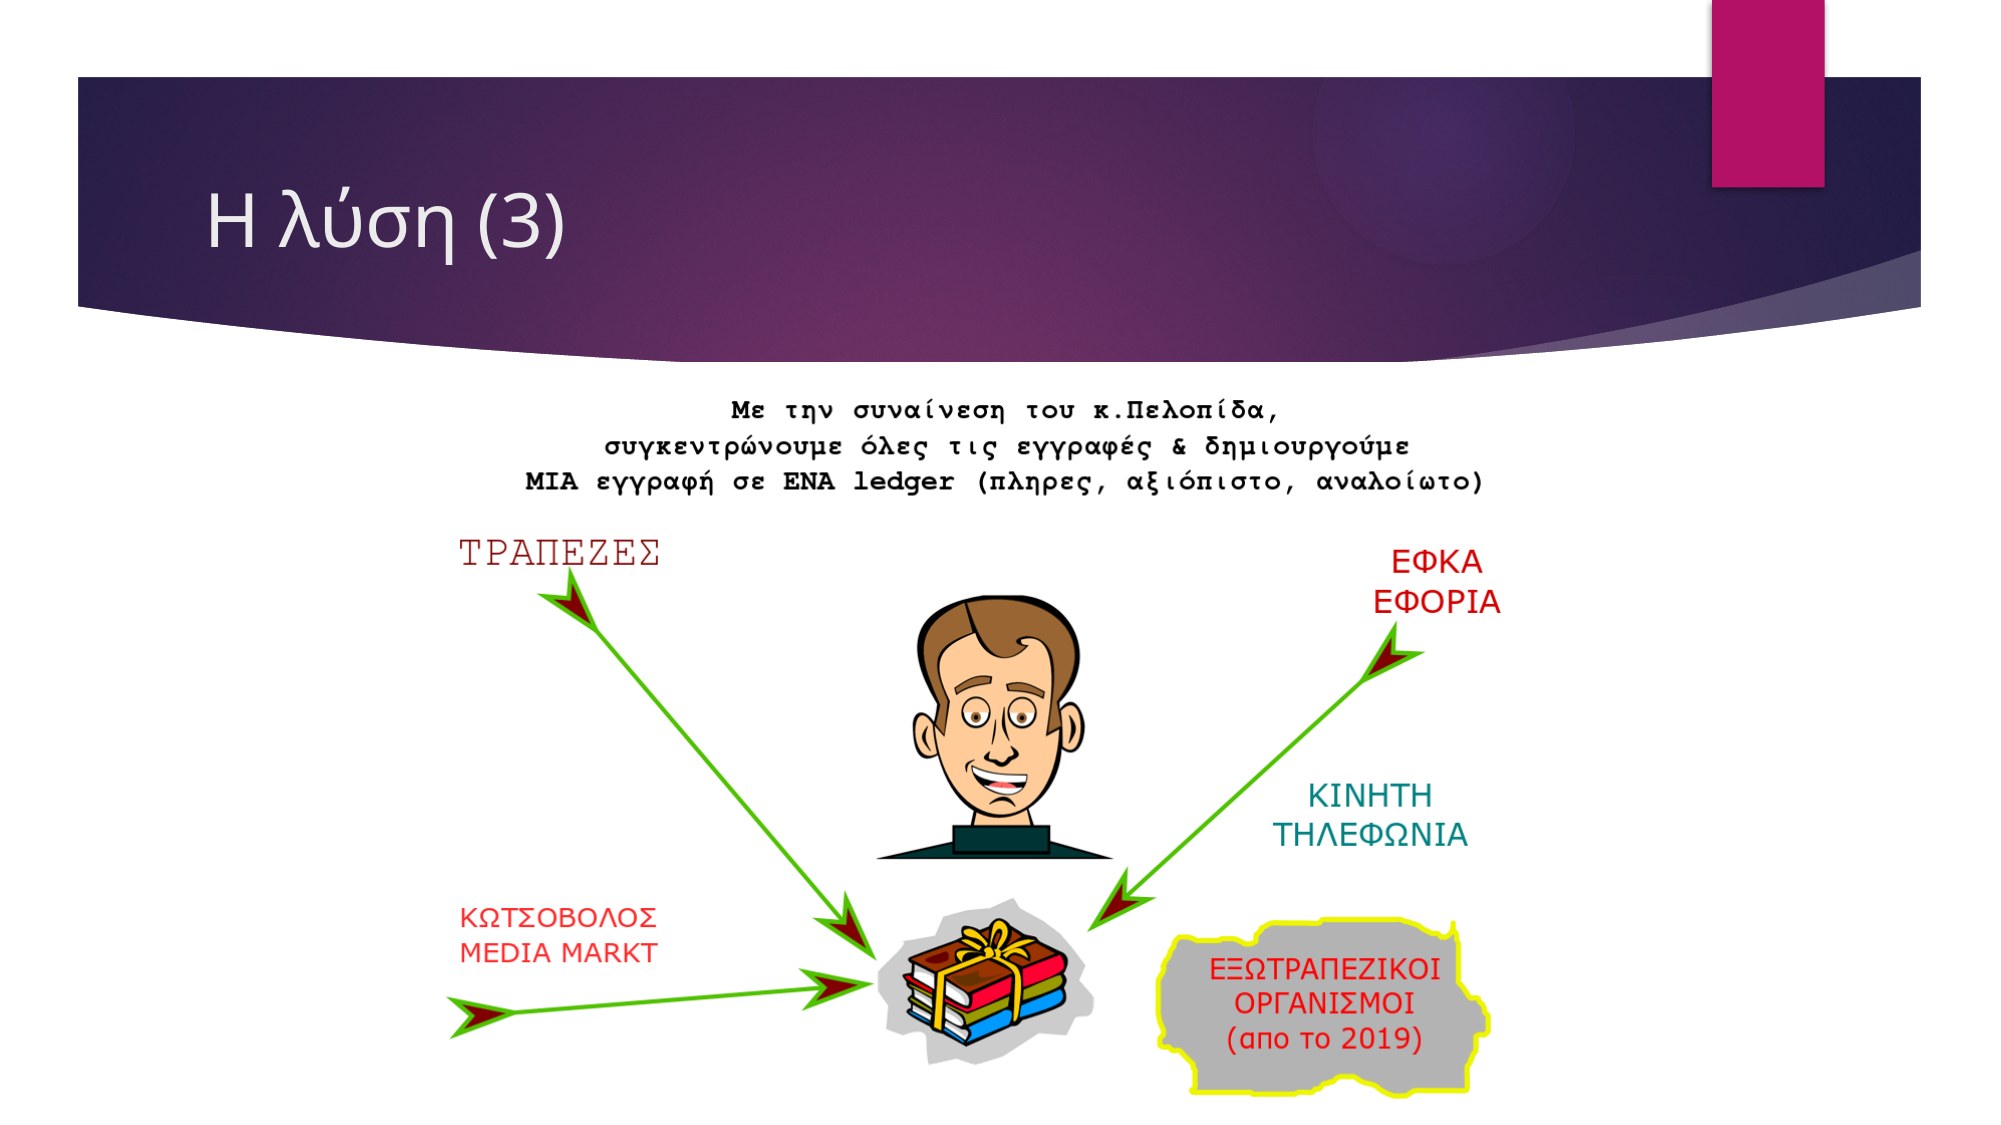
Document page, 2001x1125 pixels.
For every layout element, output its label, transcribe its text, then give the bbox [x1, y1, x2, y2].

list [414, 362, 1542, 1125]
title Η λύση (3) [189, 159, 1627, 276]
